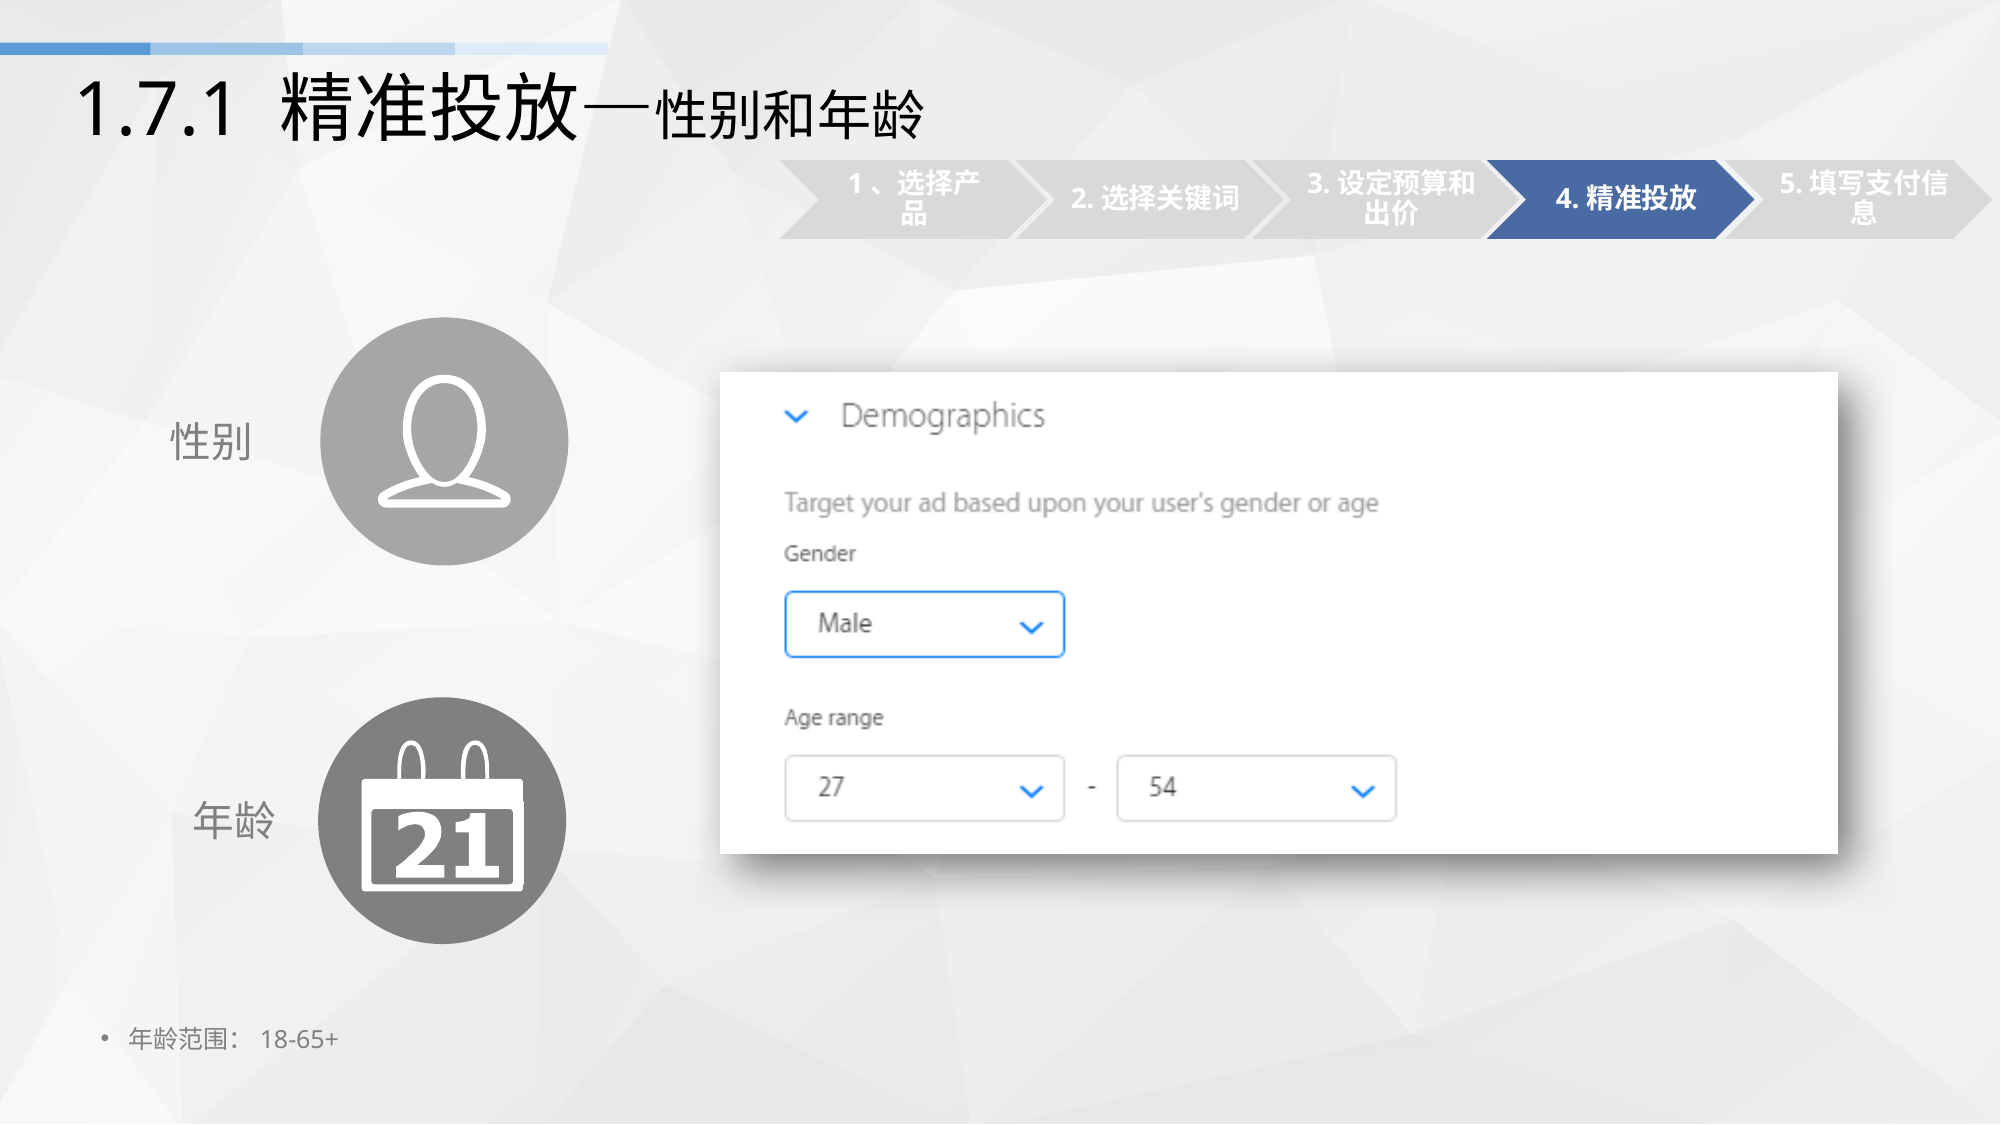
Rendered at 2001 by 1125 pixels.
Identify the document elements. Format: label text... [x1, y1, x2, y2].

text_box 年龄 [177, 787, 291, 853]
picture [0, 0, 2001, 1124]
title 1.7.1 精准投放—性别和年龄 [58, 59, 1784, 164]
text_box 性别 [154, 408, 281, 474]
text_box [318, 697, 567, 945]
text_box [779, 160, 1993, 239]
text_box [320, 317, 569, 566]
text_box 年龄范围：18-65+ [85, 1000, 1902, 1061]
